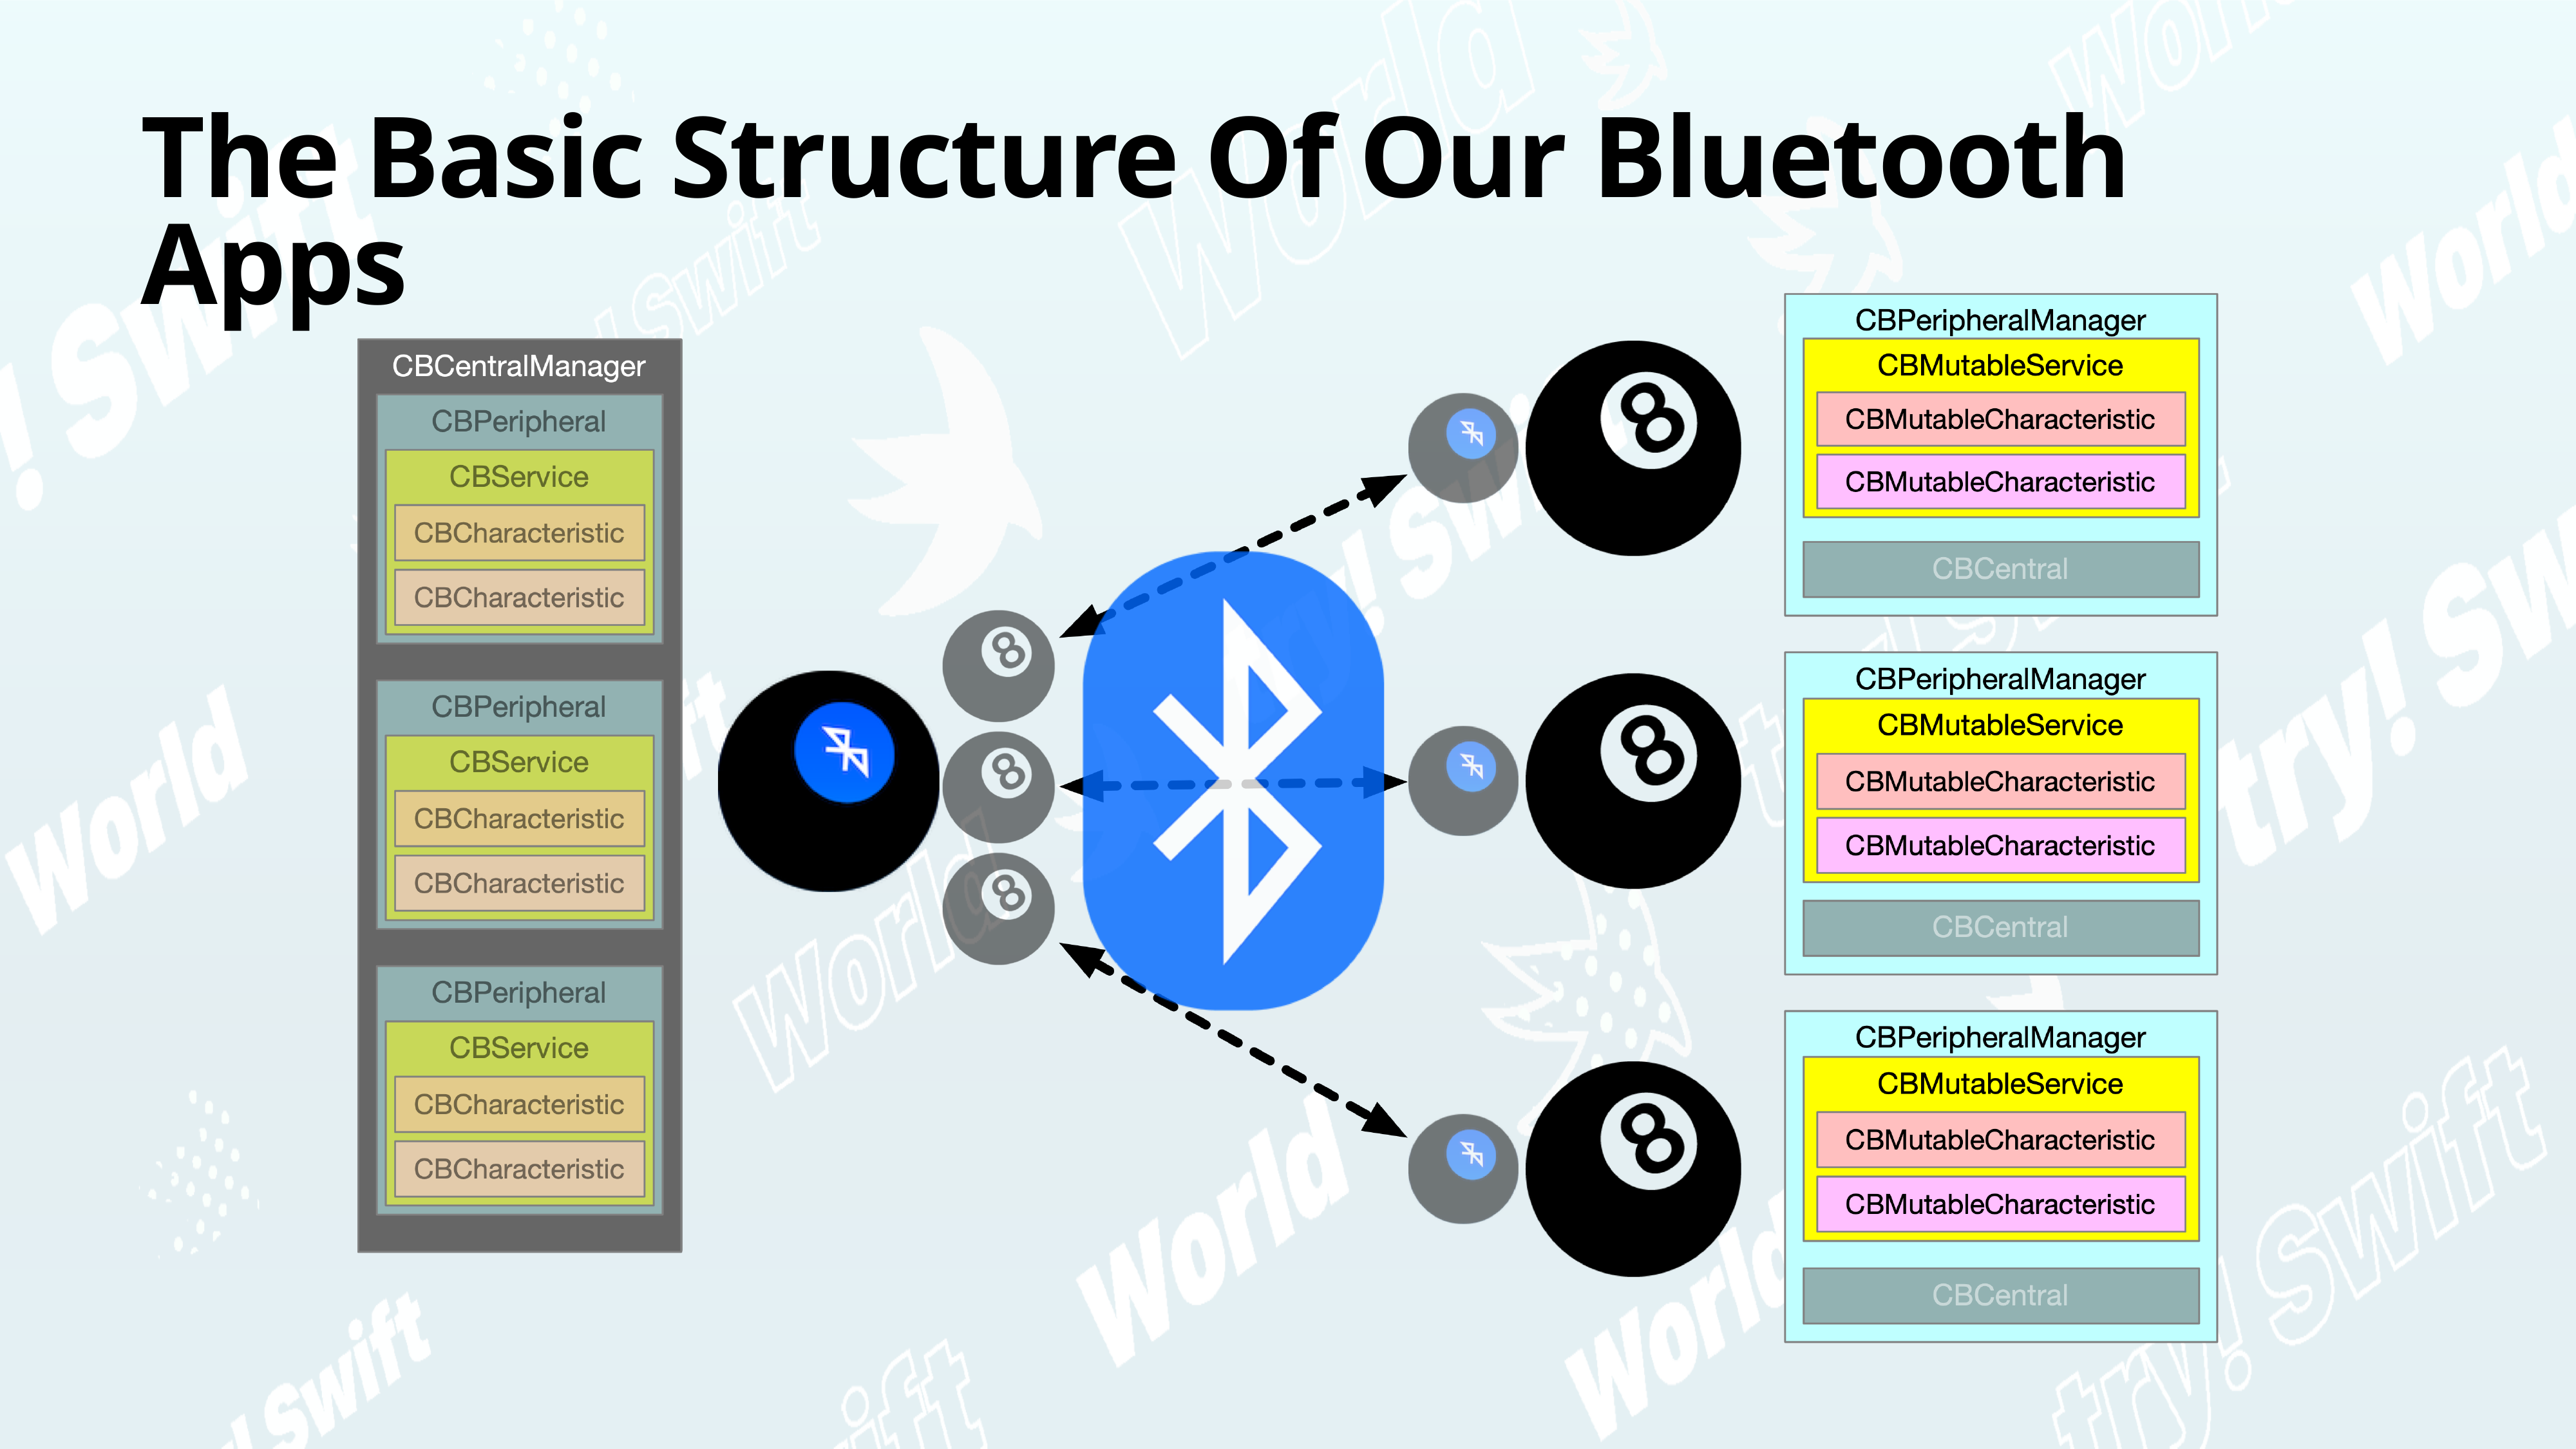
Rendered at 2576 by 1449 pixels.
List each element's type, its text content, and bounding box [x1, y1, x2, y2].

picture [357, 291, 2219, 1343]
title The Basic Structure Of Our Bluetooth Apps [135, 106, 2362, 258]
